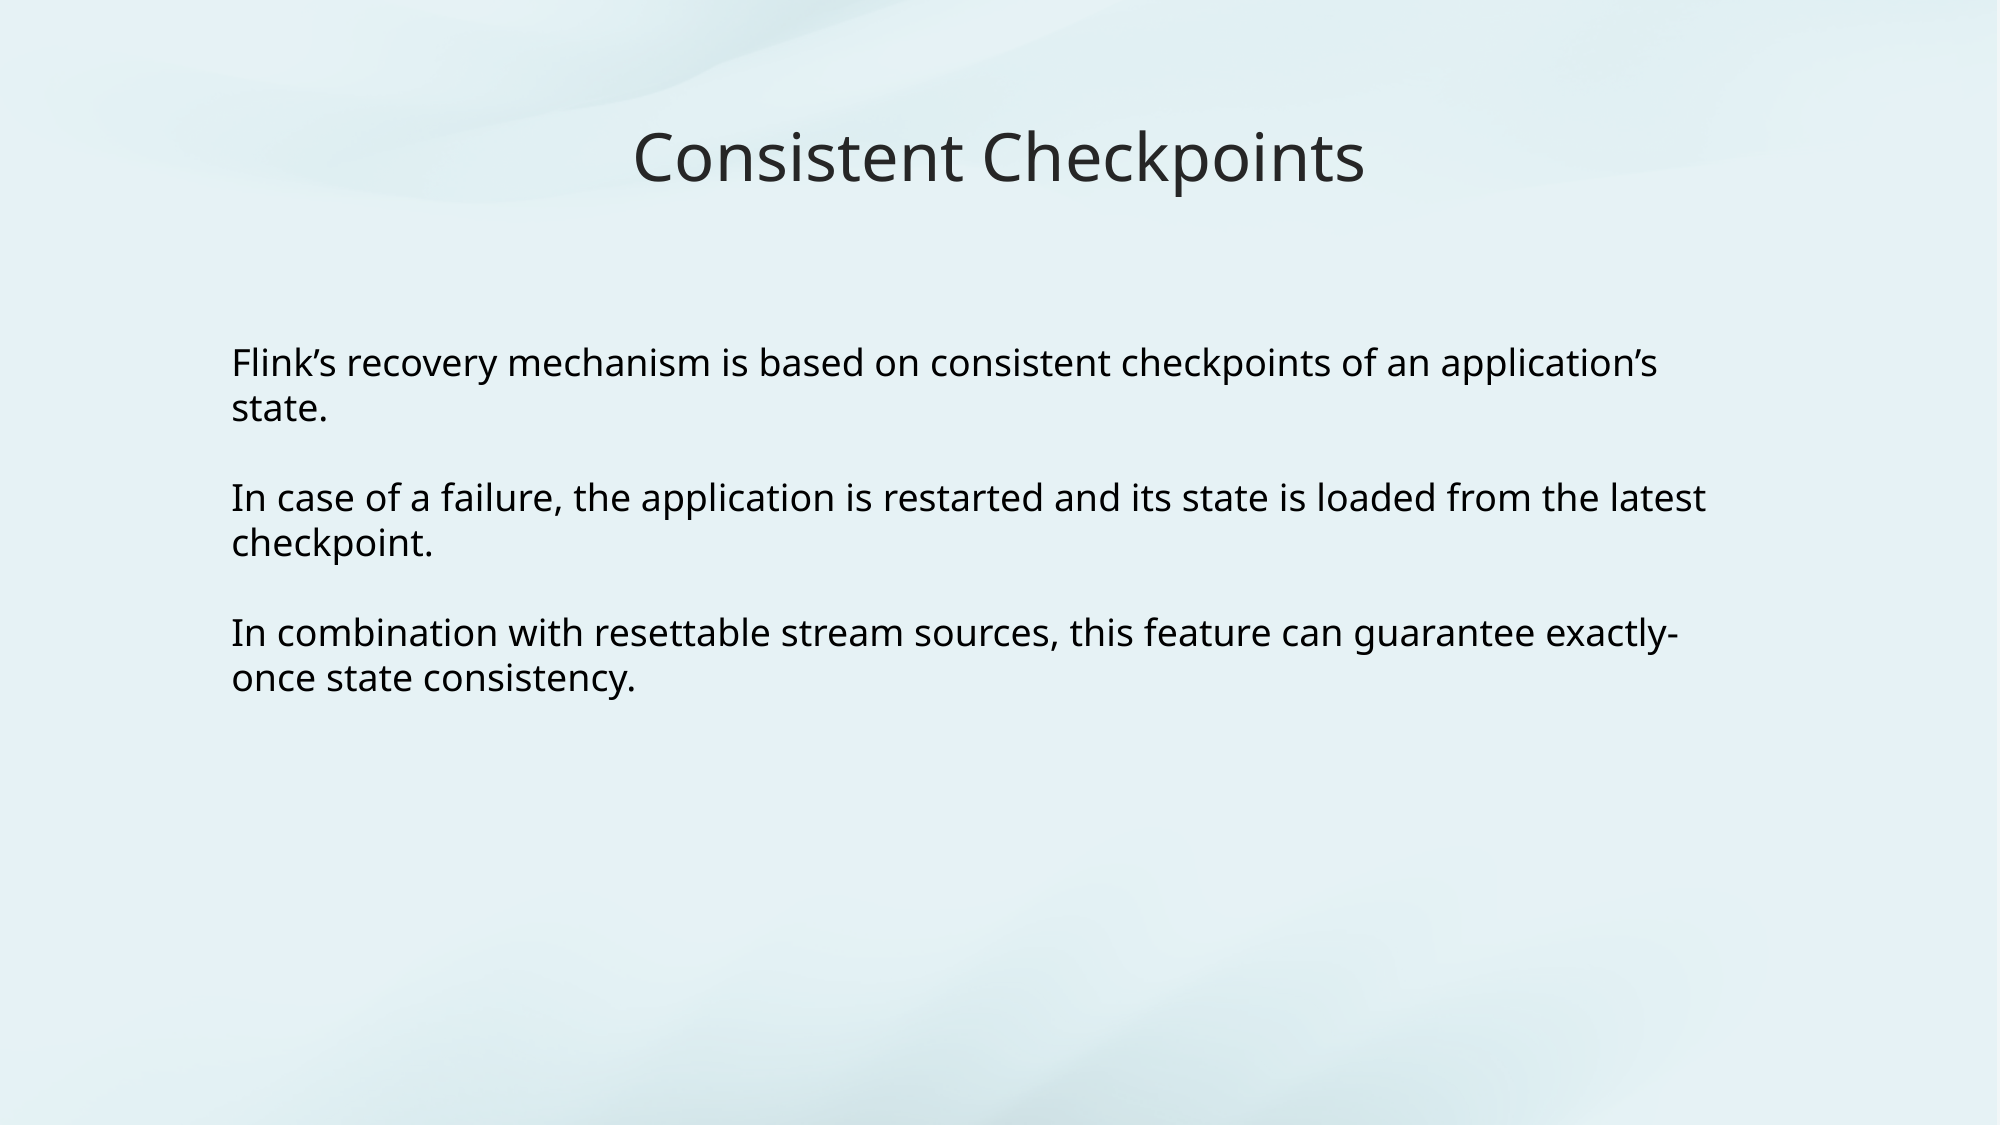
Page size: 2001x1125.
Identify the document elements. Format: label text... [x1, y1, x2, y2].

title Consistent Checkpoints [114, 64, 1886, 195]
text_box [172, 285, 1862, 990]
text_box Flink’s recovery mechanism is based on consistent checkpoints of an application’s state. In case of a failure, the application is restarted and its state is loaded from the latest checkpoint. In combination with resettable stream sources, this feature can guarantee exactly-once state consistency. [216, 286, 1774, 707]
